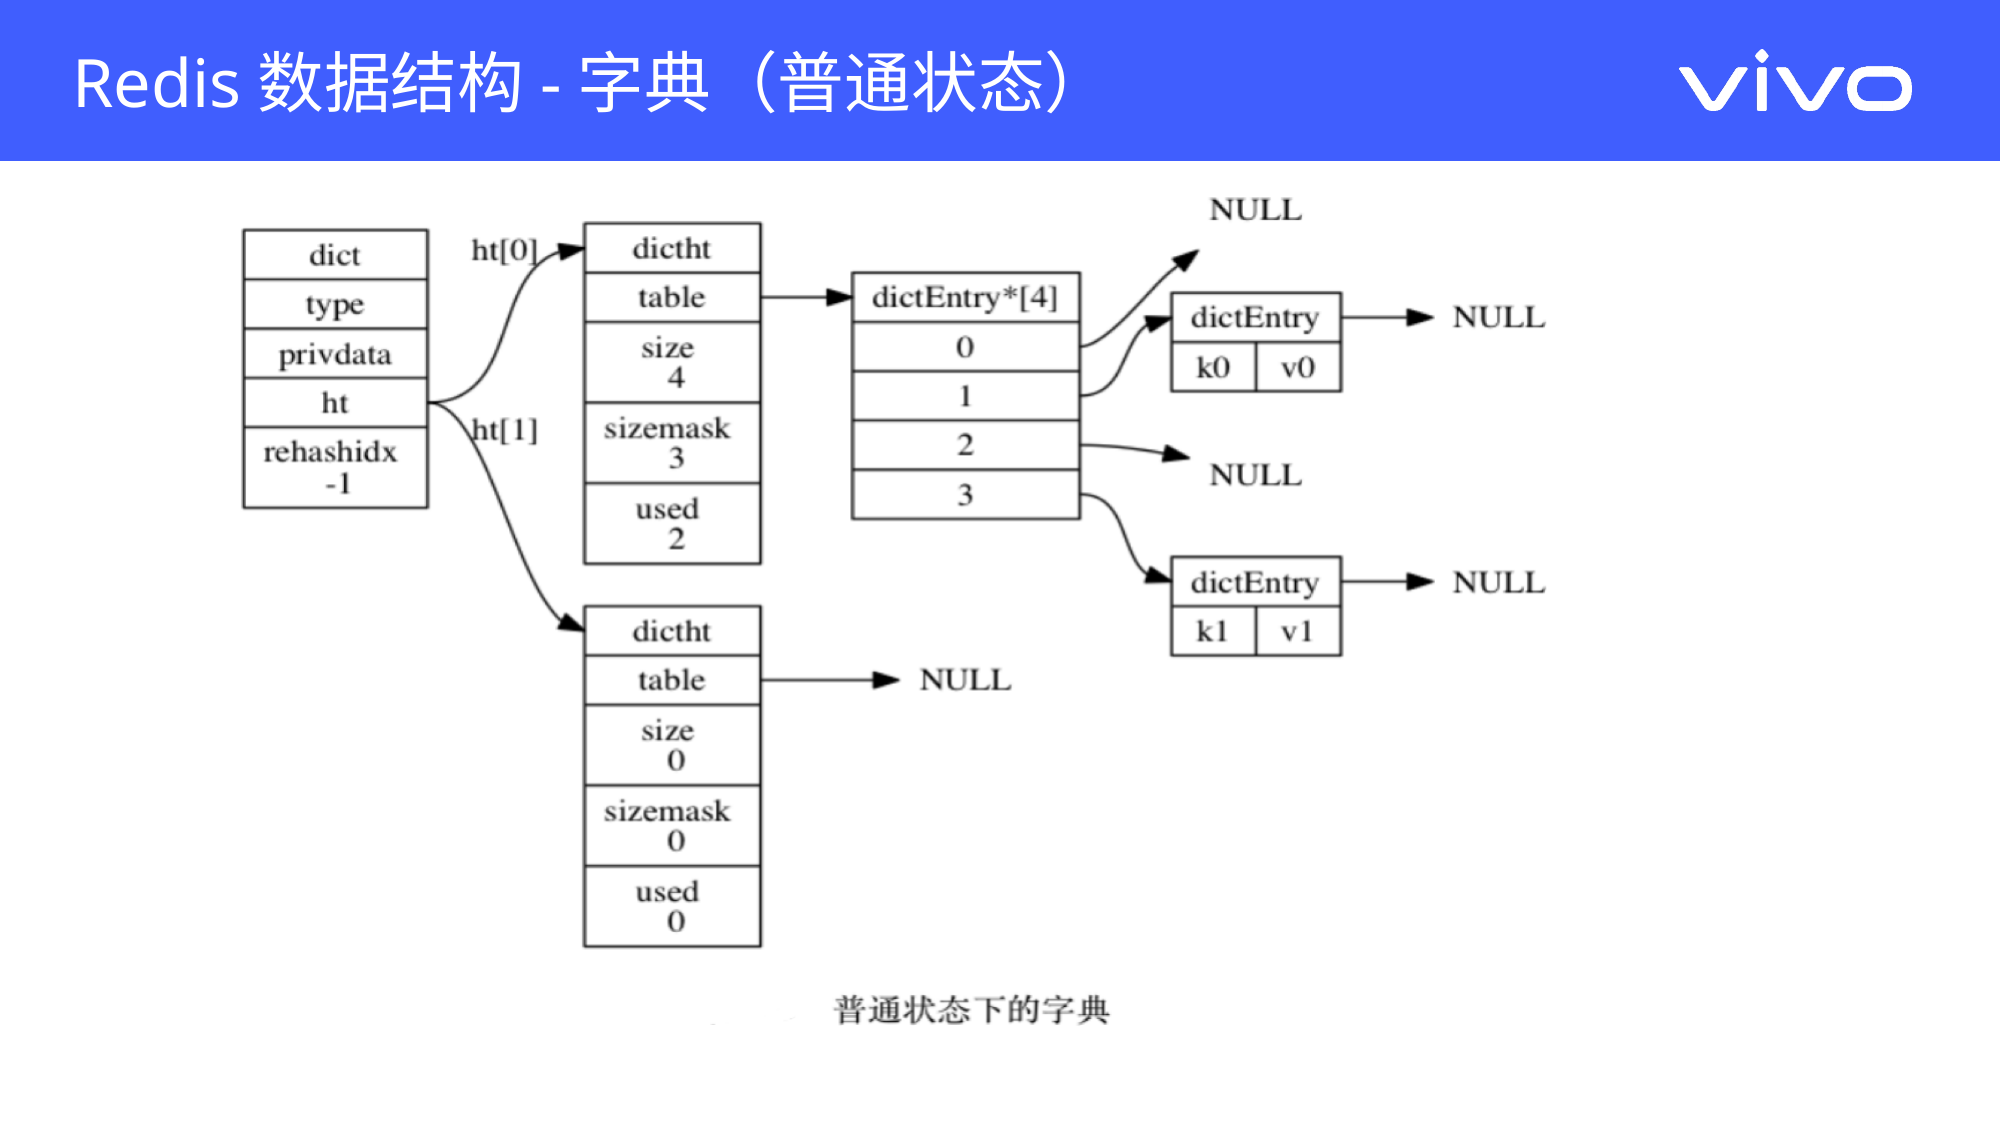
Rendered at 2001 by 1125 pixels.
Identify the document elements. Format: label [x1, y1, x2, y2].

picture [0, 0, 2000, 161]
picture [212, 165, 1594, 1034]
